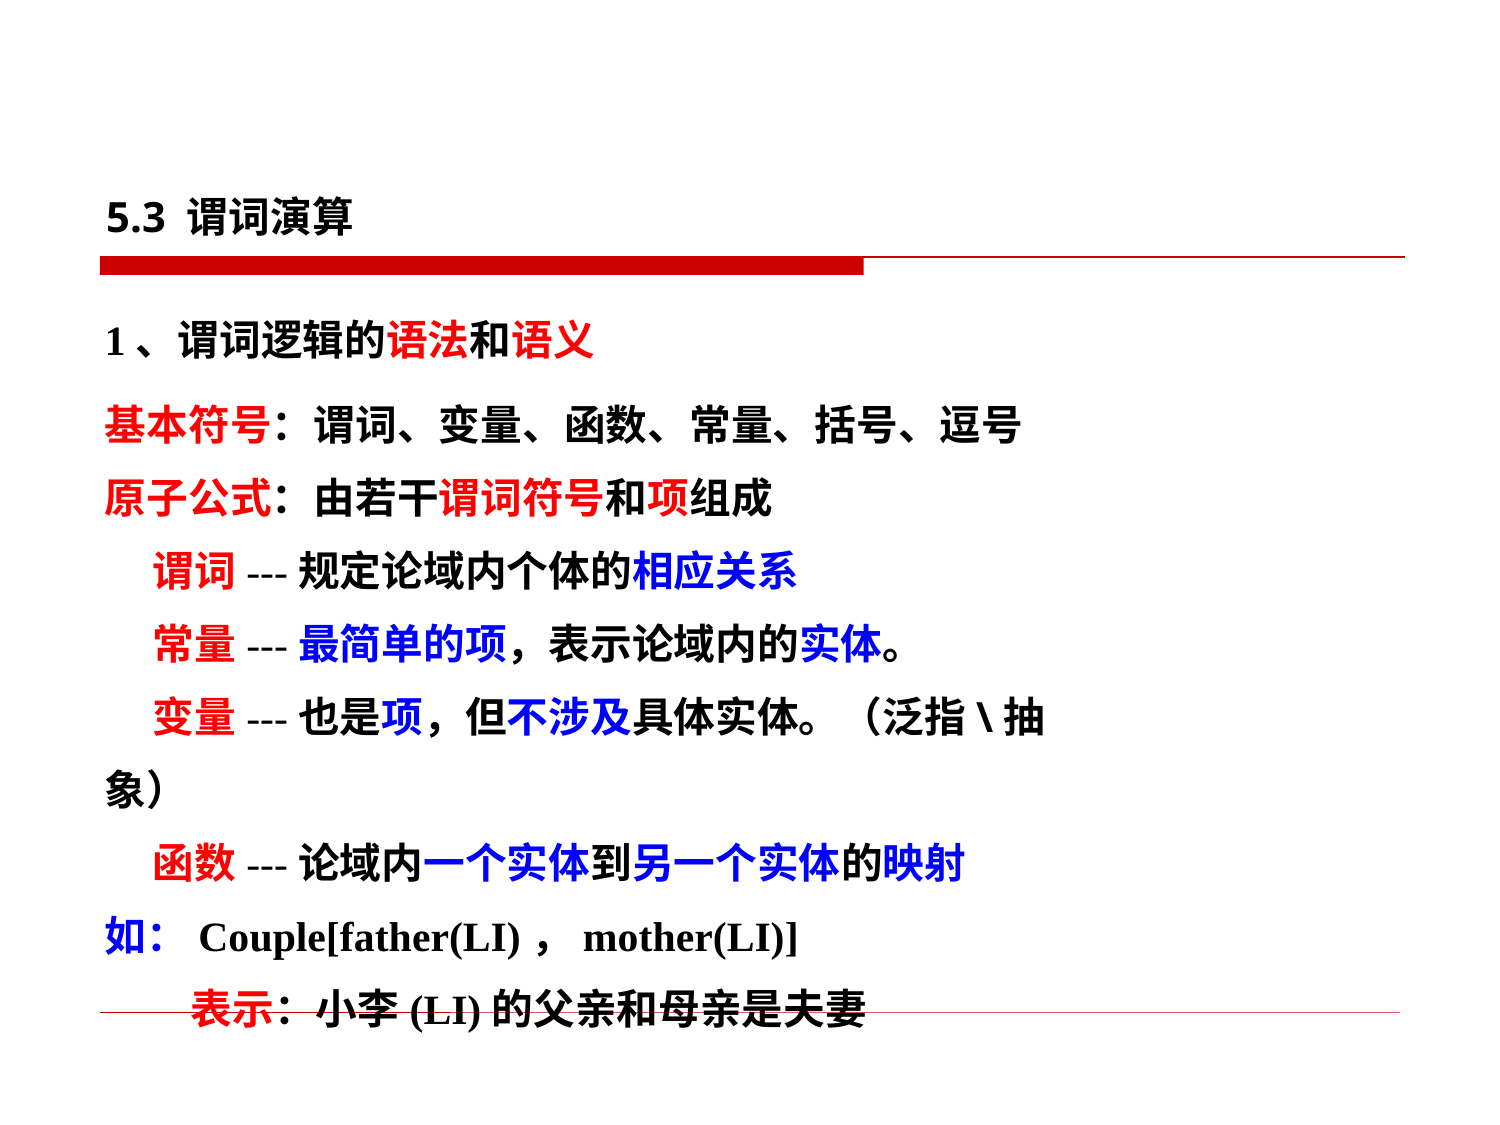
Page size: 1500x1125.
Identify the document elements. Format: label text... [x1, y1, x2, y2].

text_box 1、谓词逻辑的语法和语义 基本符号：谓词、变量、函数、常量、括号、逗号 原子公式：由若干谓词符号和项组成 谓词---规定论域内个体的相应关系 常量---最简单的项，表示论域内的实体。 变量---也是项，但不涉及具体实体。（泛指\抽象） 函数---论域内一个实体到另一个实体的映射 如：Couple[father(LI)，mother(LI)] 表示：小李(LI)的父亲和母亲是夫妻 [104, 290, 1093, 1033]
text_box 5.3 谓词演算 [106, 190, 369, 241]
